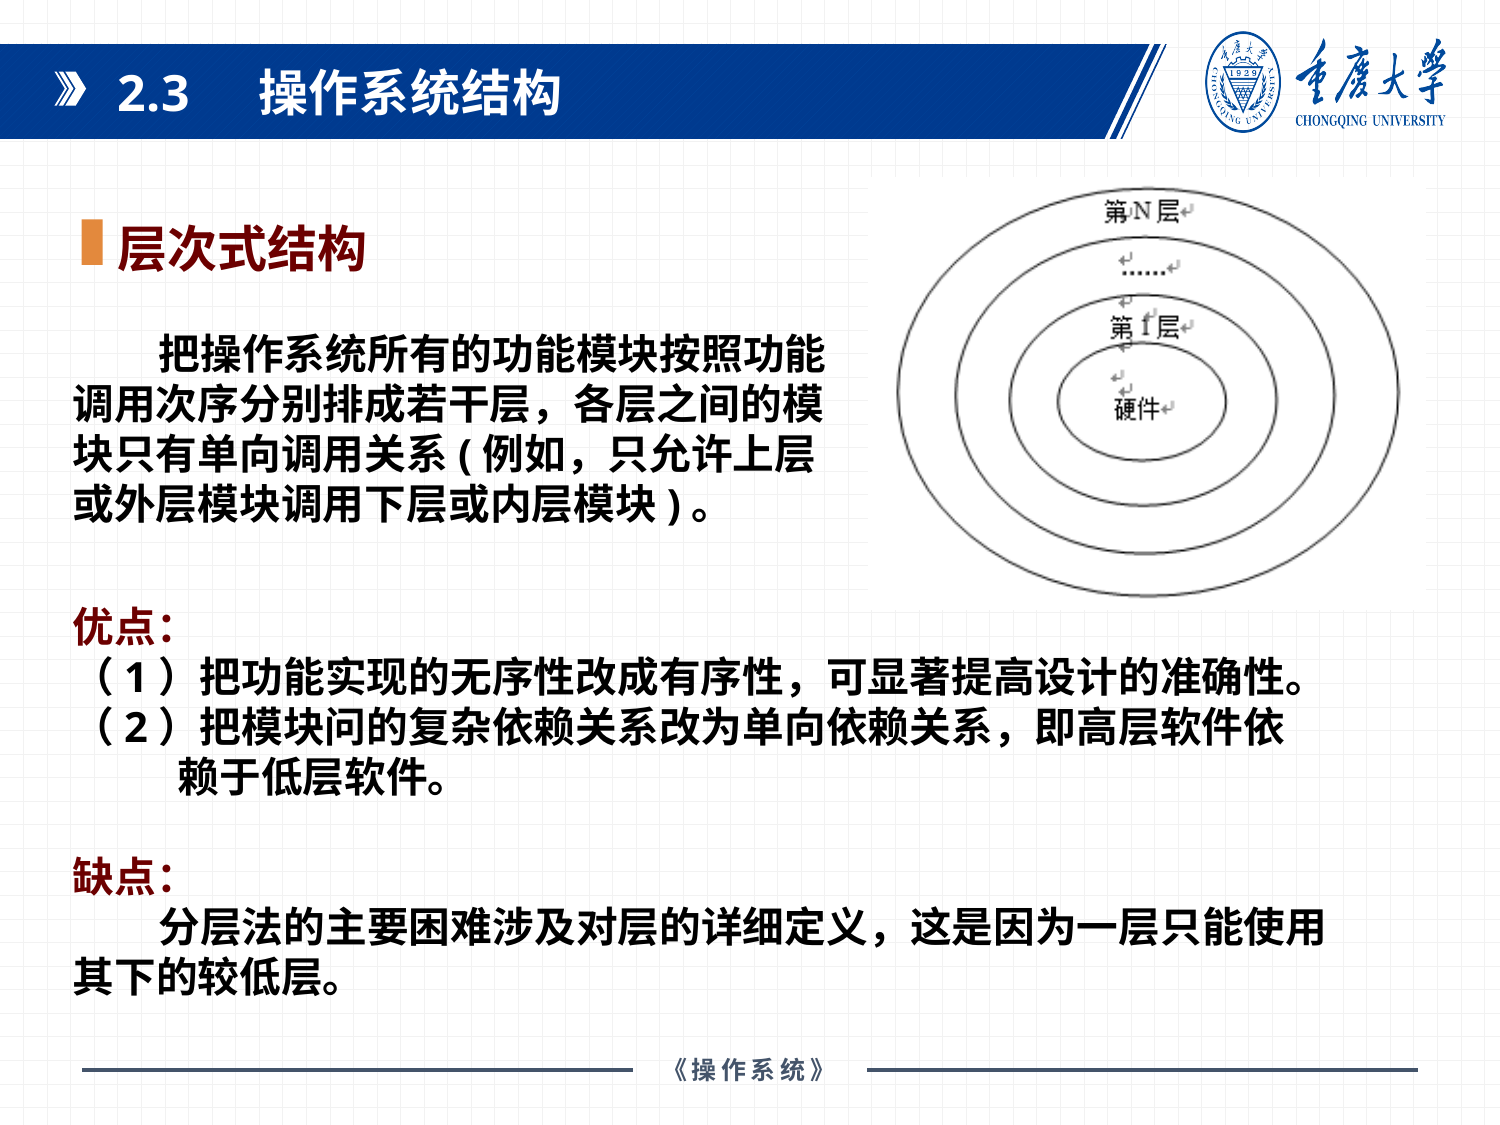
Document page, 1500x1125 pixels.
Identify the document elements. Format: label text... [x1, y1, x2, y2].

text_box 优点： （1）把功能实现的无序性改成有序性，可显著提高设计的准确性。 （2）把模块问的复杂依赖关系改为单向依赖关系，即高层软件依 赖于低层软件。 缺点： 分层法的主要困难涉及对层的详细定义，这是因为一层只能使用 其下的较低层。 [57, 593, 1426, 1009]
text_box 层次式结构 [102, 195, 692, 286]
picture [868, 177, 1426, 610]
text_box 把操作系统所有的功能模块按照功能调用次序分别排成若干层，各层之间的模块只有单向调用关系(例如，只允许上层或外层模块调用下层或内层模块)。 [57, 320, 868, 536]
picture [1205, 31, 1446, 133]
list 2.3 操作系统结构 [102, 61, 1038, 145]
text_box [81, 218, 104, 266]
